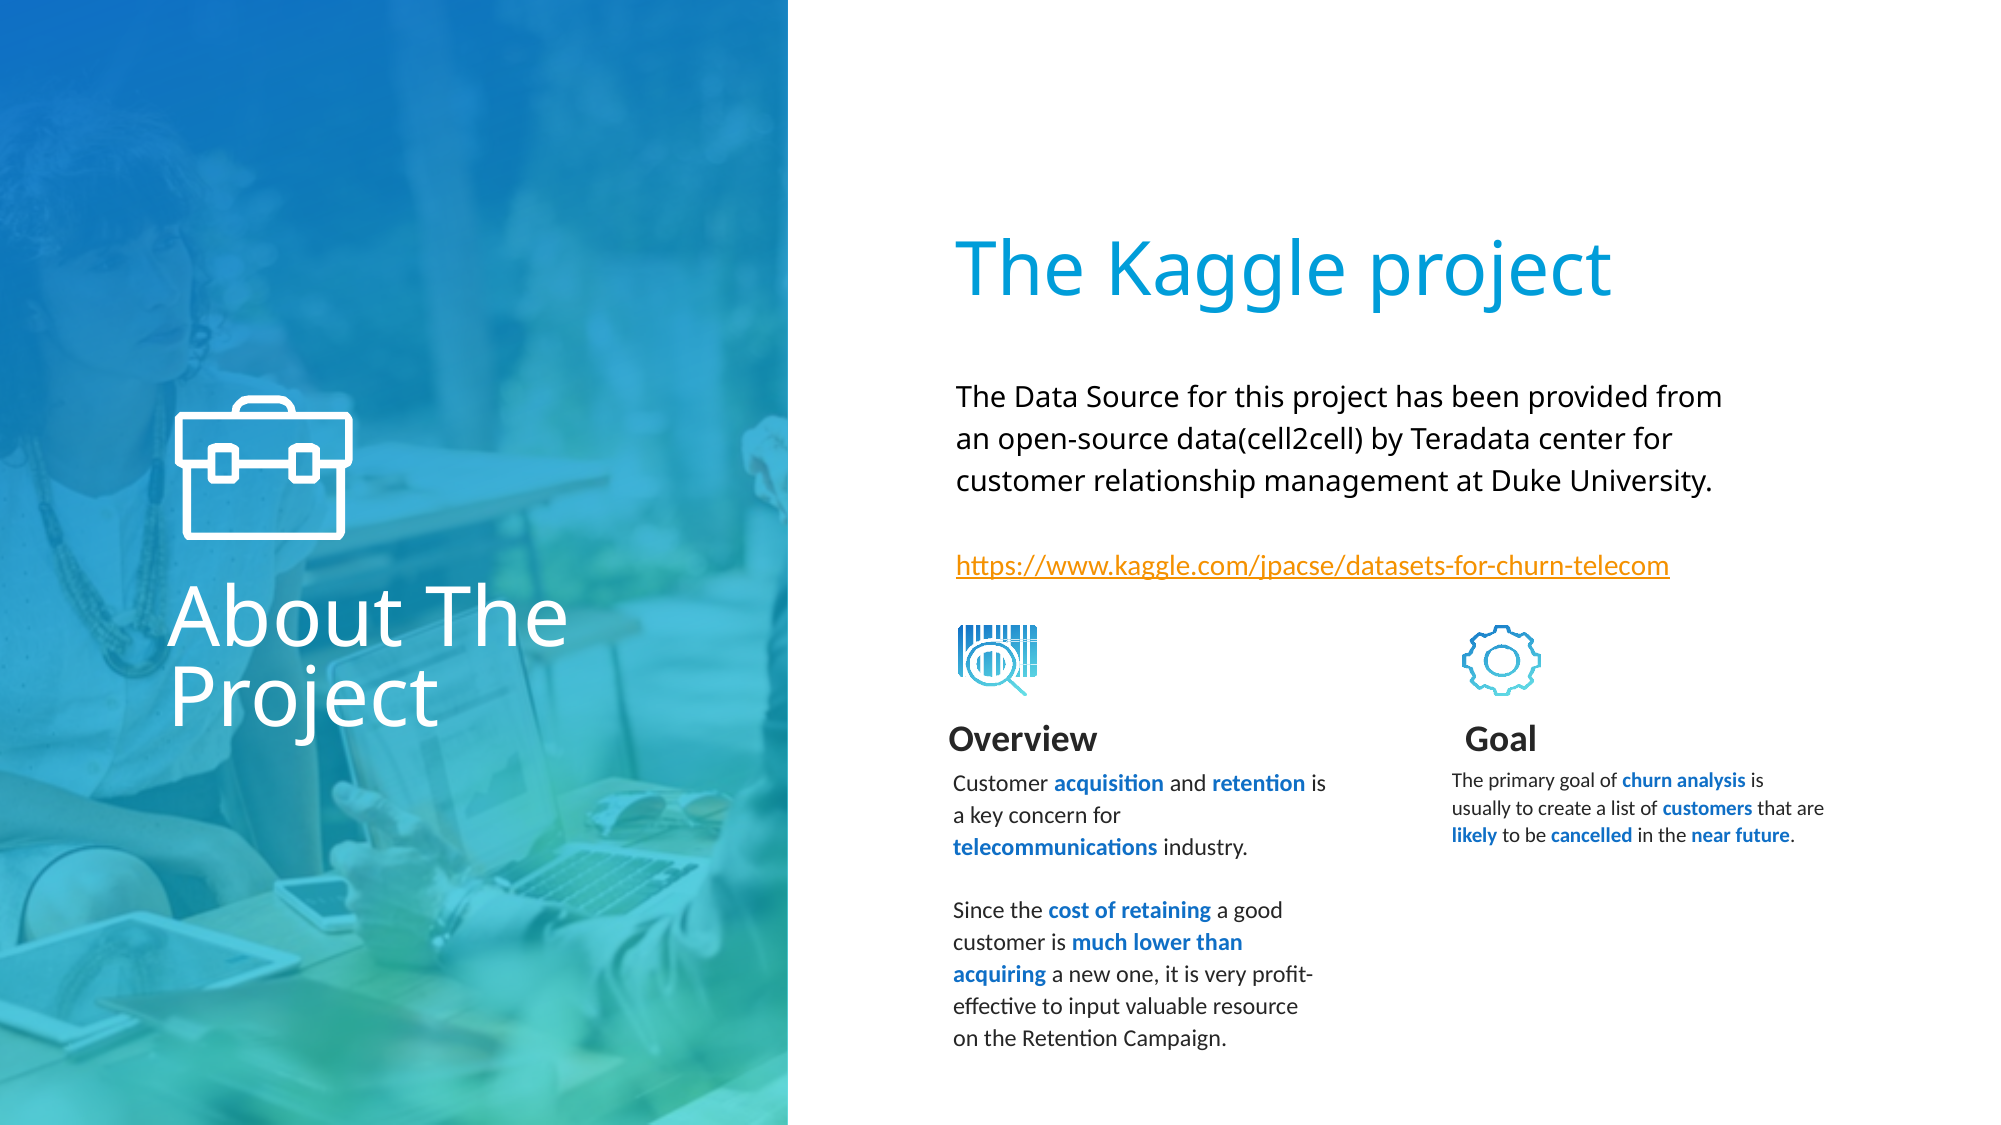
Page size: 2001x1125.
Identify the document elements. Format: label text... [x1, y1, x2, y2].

text_box [995, 625, 1000, 640]
text_box The Data Source for this project has been provided from an open-source data(cell2cell) by Teradata center for customer relationship management at Duke University. https://www.kaggle.com/jpacse/datasets-for-churn-telecom [941, 363, 1775, 631]
text_box [1029, 625, 1037, 676]
text_box [975, 625, 980, 642]
text_box Overview [933, 706, 1113, 766]
text_box [983, 625, 992, 639]
text_box [1002, 625, 1007, 643]
text_box Goal [1450, 706, 1553, 766]
text_box [1022, 625, 1026, 676]
text_box [965, 641, 1026, 696]
text_box [958, 625, 963, 676]
text_box [1462, 625, 1541, 696]
picture [0, 0, 788, 1125]
text_box The primary goal of churn analysis is usually to create a list of customers that are likely to be cancelled in the near future. [1436, 756, 1841, 877]
text_box Customer acquisition and retention is a key concern for telecommunications industry. Since the cost of retaining a good customer is much lower than acquiring a new one, it is very profit-effective to input valuable resource on the Retention Campaign. [938, 756, 1342, 1064]
text_box [1009, 625, 1019, 676]
text_box The Kaggle project [941, 230, 1775, 318]
text_box [965, 625, 973, 652]
